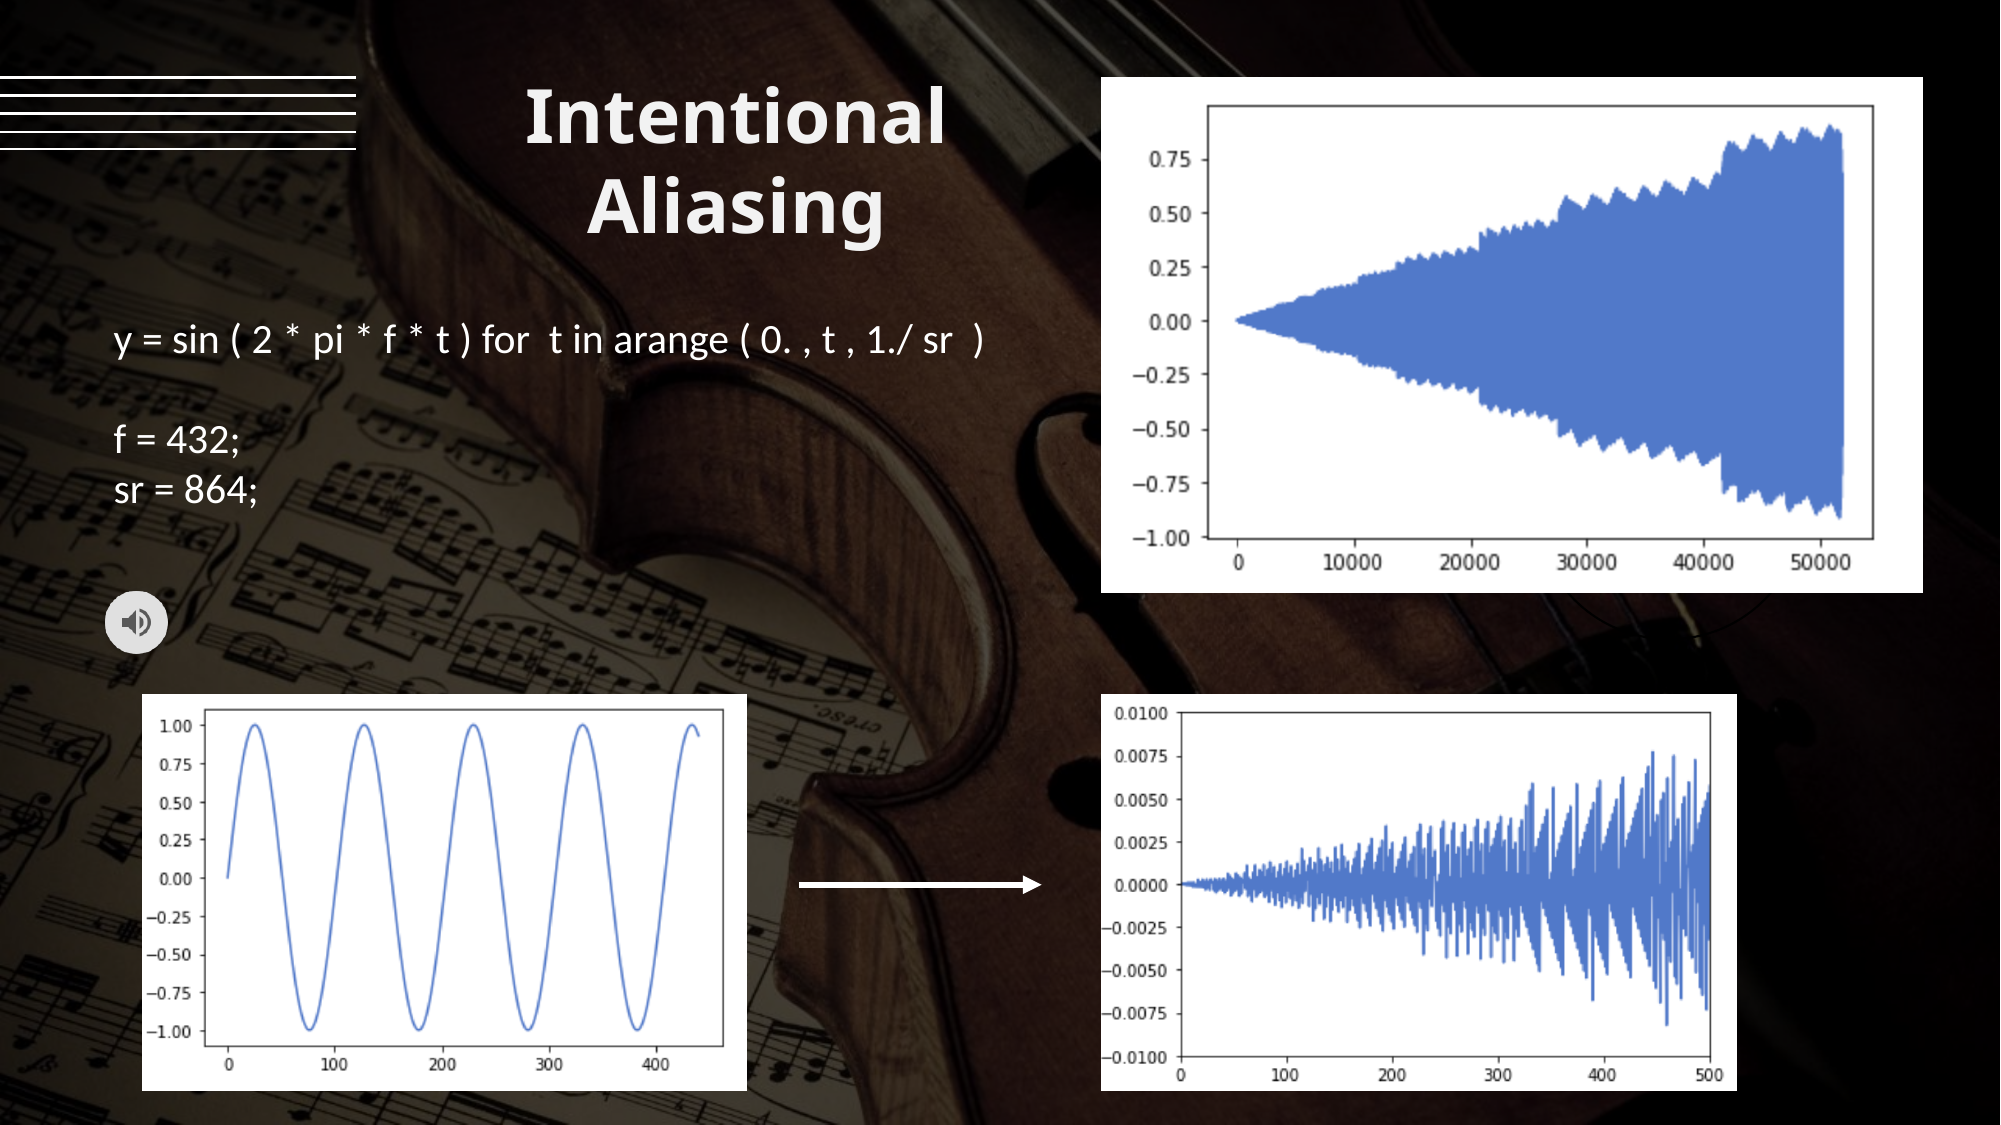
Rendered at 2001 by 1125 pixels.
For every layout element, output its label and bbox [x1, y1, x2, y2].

text_box [0, 77, 357, 149]
picture [0, 0, 2000, 1125]
